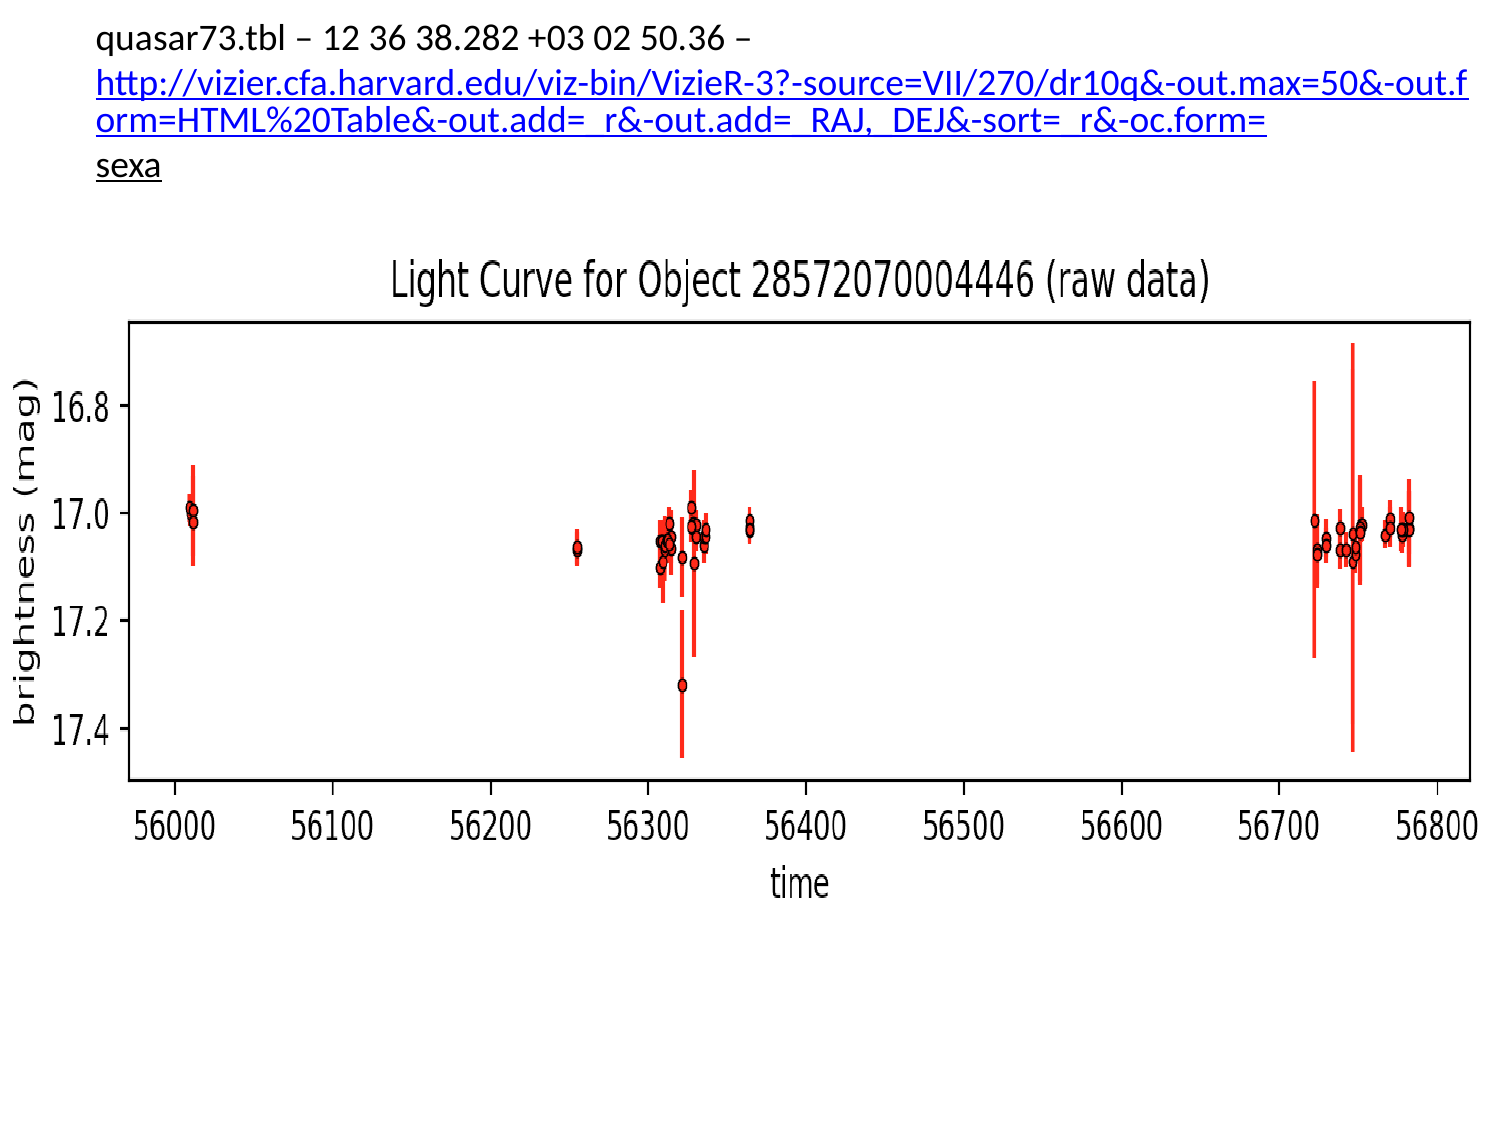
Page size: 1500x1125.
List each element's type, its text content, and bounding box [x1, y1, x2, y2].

picture [0, 236, 1500, 932]
text_box quasar73.tbl – 12 36 38.282 +03 02 50.36 – http://vizier.cfa.harvard.edu/viz-bin/VizieR-3?-source=VII/270/dr10q&-out.max=50&-out.form=HTML%20Table&-out.add=_r&-out.add=_RAJ,_DEJ&-sort=_r&-oc.form=sexa [80, 5, 1500, 155]
